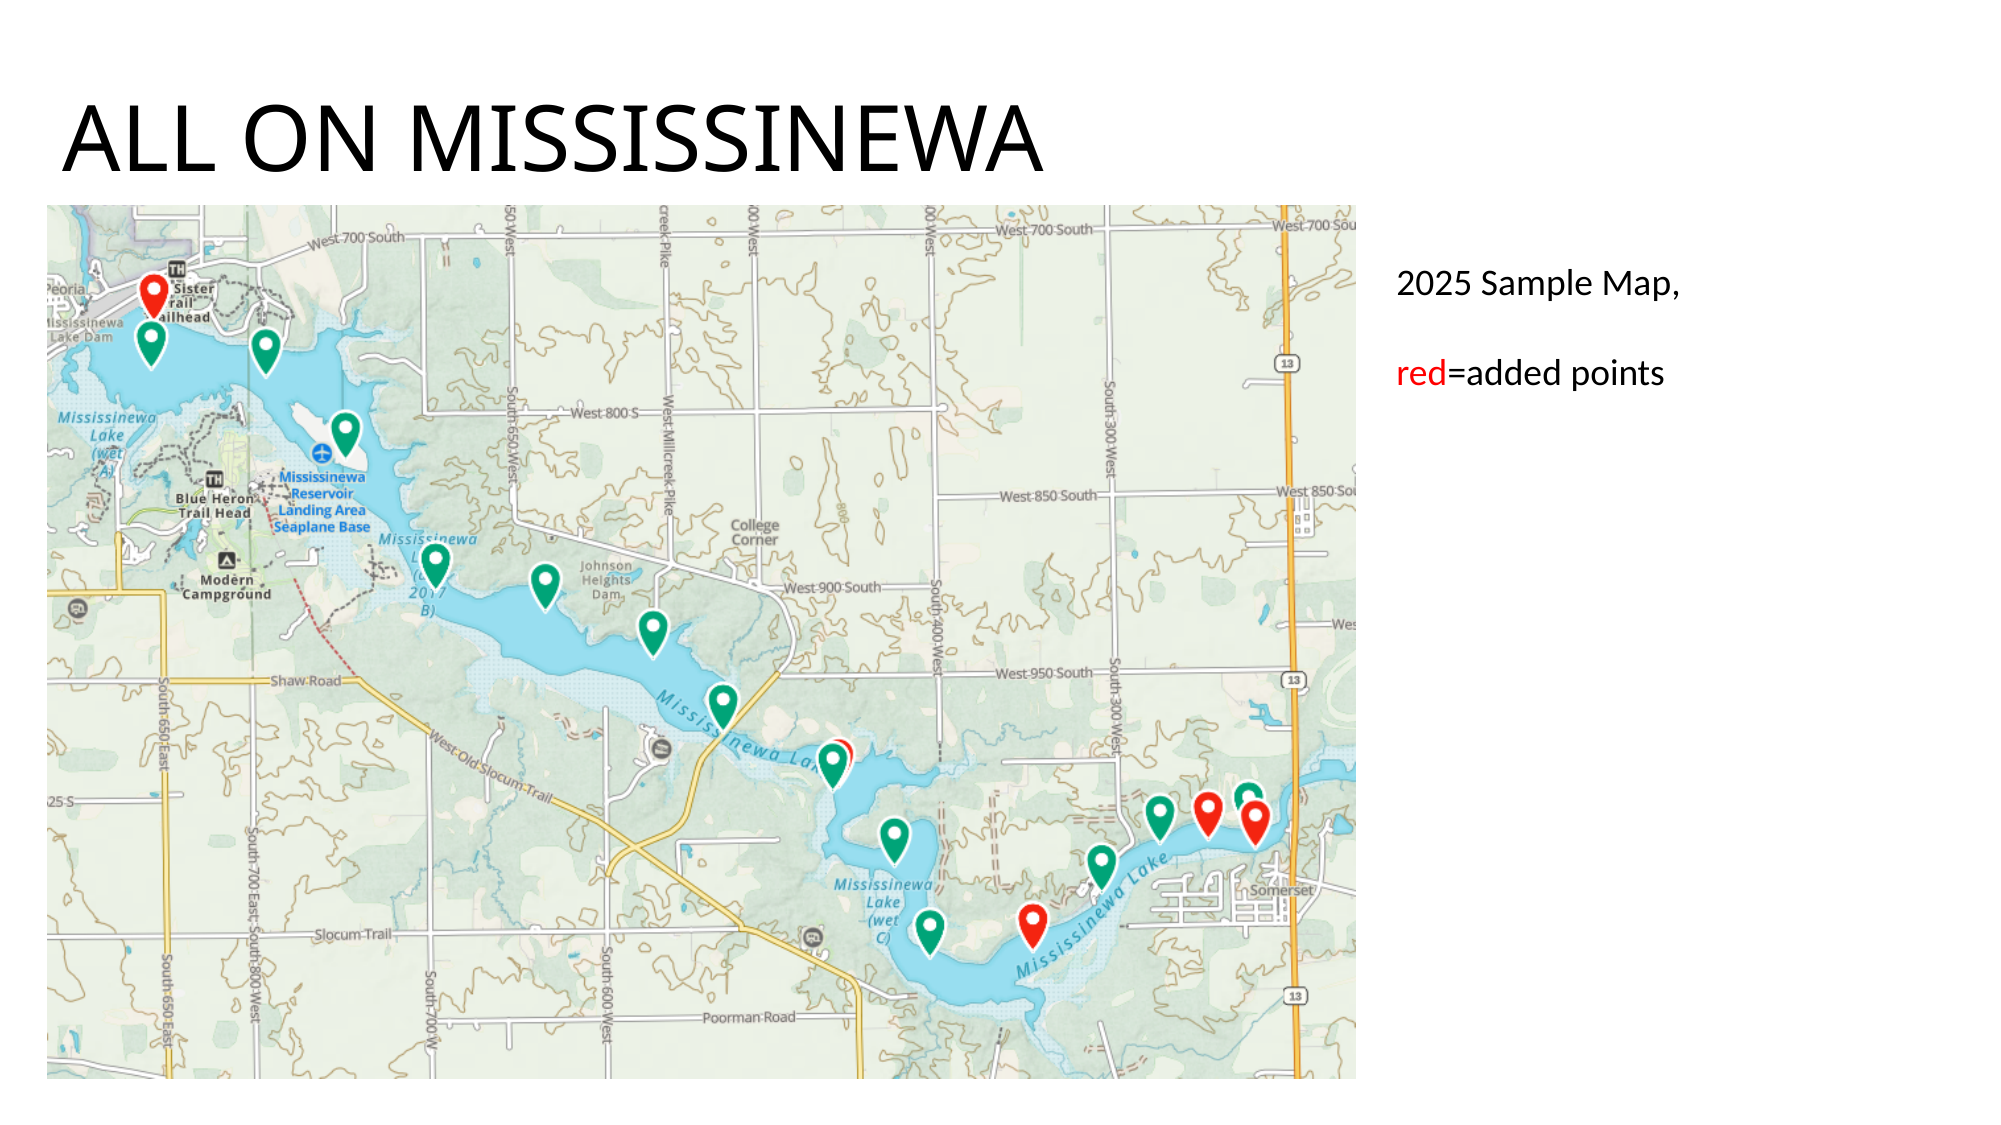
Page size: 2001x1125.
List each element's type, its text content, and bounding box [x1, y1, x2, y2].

picture [47, 205, 1356, 1079]
text_box 2025 Sample Map, red=added points [1381, 250, 1883, 401]
title ALL ON MISSISSINEWA [47, 33, 1773, 251]
